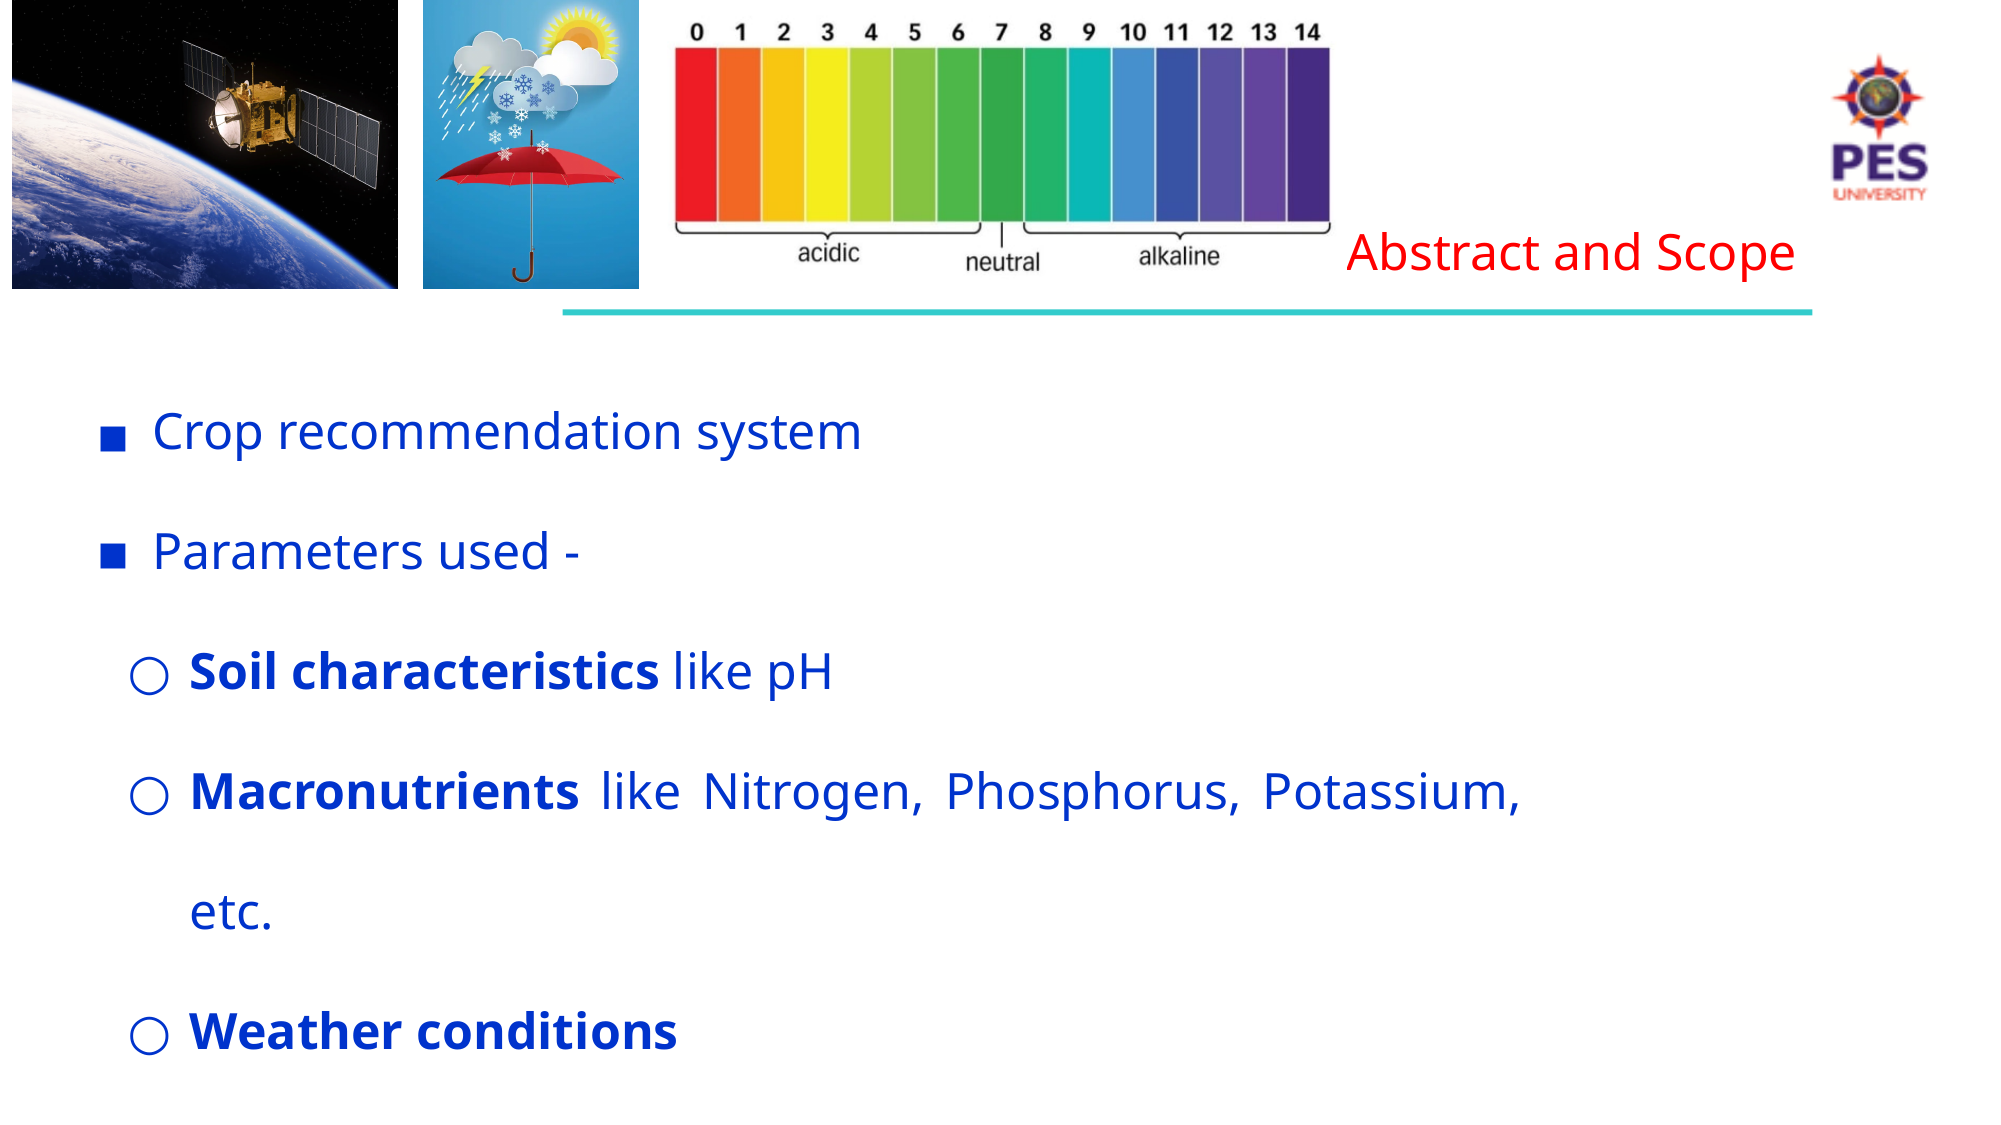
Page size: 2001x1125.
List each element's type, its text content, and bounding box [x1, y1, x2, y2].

text_box [562, 309, 1813, 316]
text_box Abstract and Scope [1351, 212, 1813, 288]
picture [12, 0, 398, 289]
picture [1827, 49, 1938, 213]
text_box Crop recommendation system Parameters used - Soil characteristics like pH Macronutrients like Nitrogen, Phosphorus, Potassium, etc. Weather conditions Satellite images [24, 332, 1537, 1052]
picture [422, 0, 639, 289]
picture [658, 0, 1347, 289]
